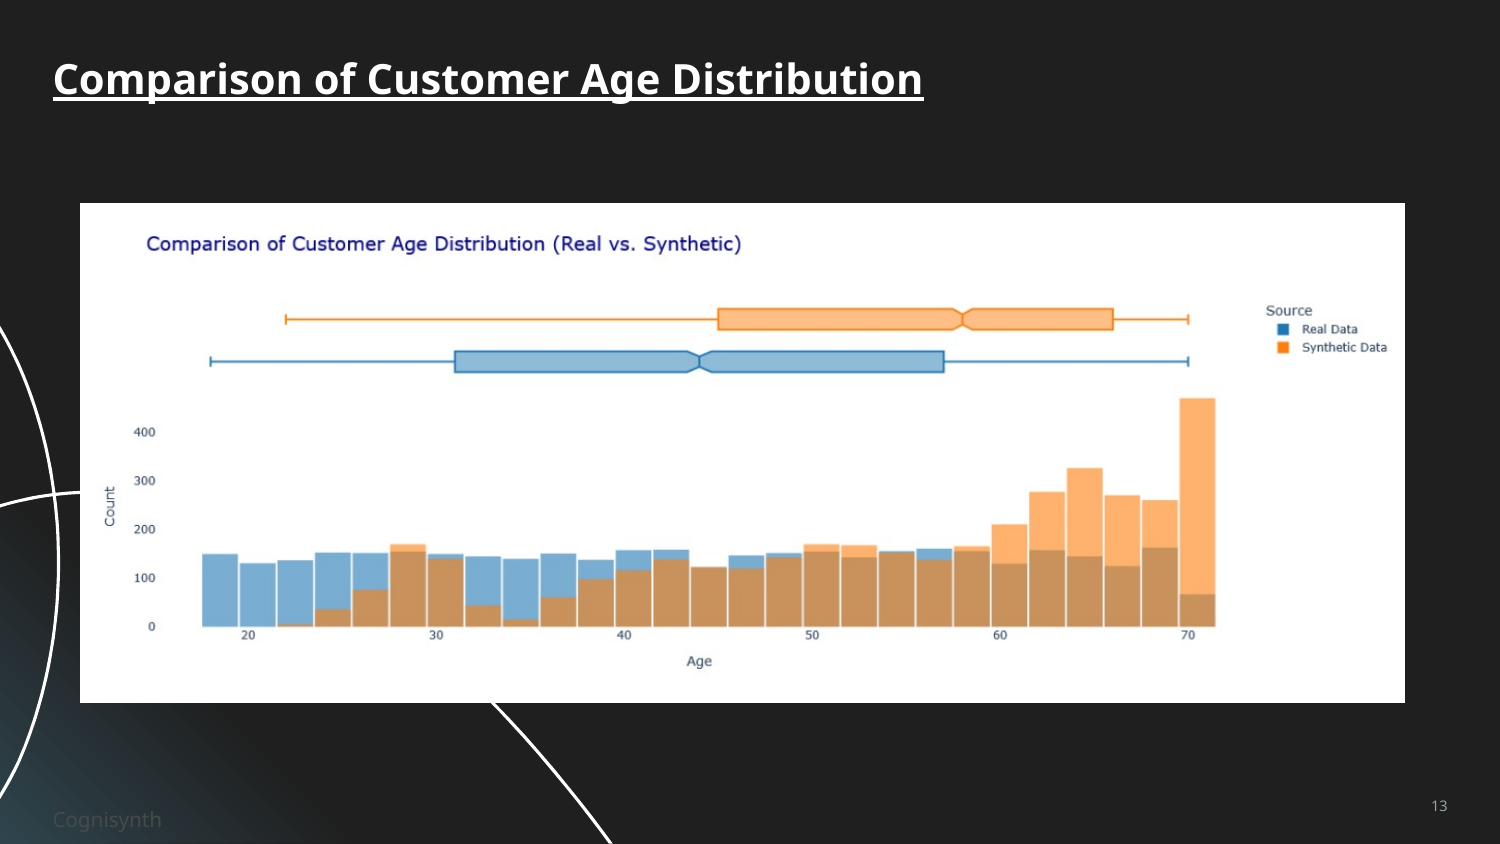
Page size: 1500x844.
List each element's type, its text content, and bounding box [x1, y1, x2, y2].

title Comparison of Customer Age Distribution [37, 37, 974, 209]
subtitle Cognisynth [37, 787, 221, 839]
picture [80, 202, 1405, 703]
